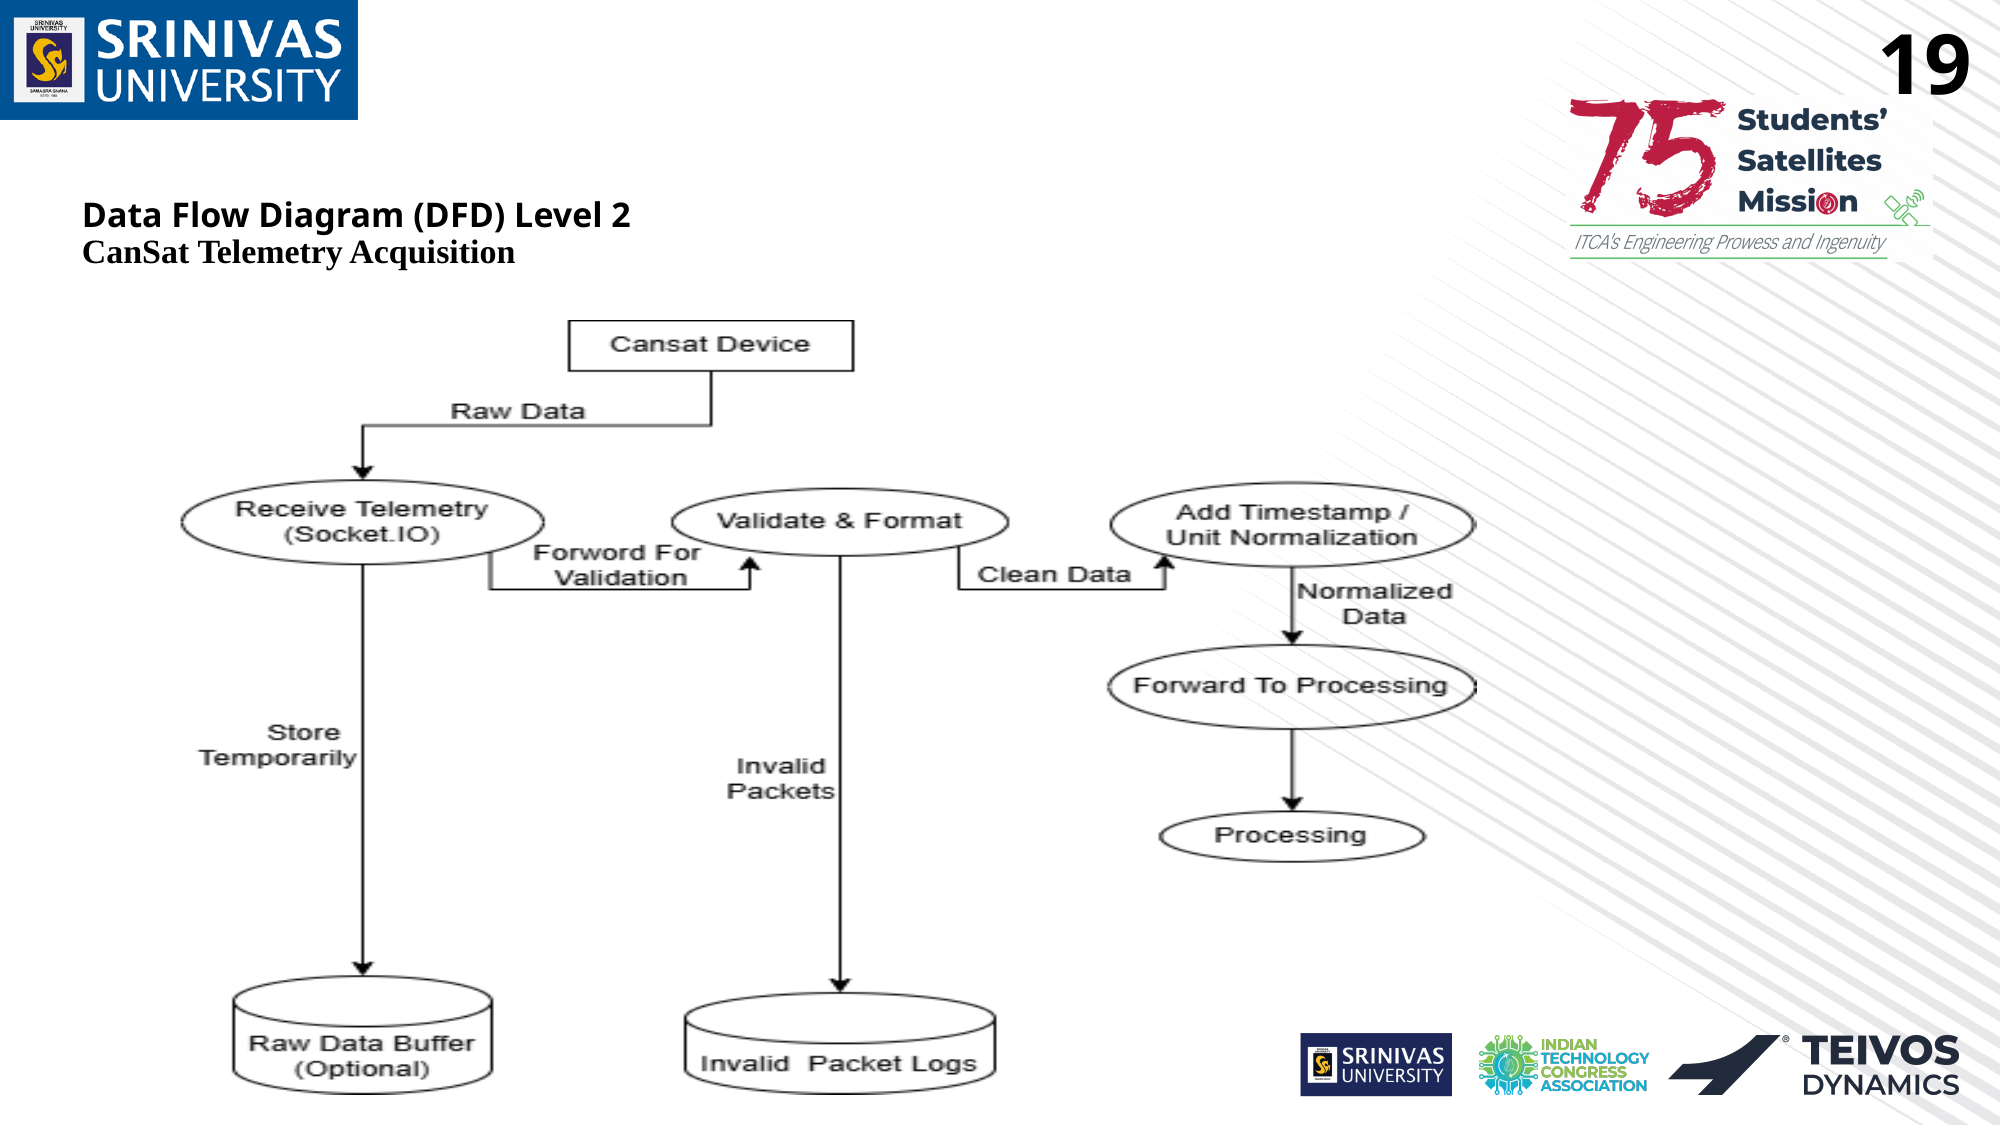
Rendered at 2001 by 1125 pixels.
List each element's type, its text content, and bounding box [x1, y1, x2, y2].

title Data Flow Diagram (DFD) Level 2 CanSat Telemetry Acquisition [66, 188, 1369, 321]
picture [0, 0, 358, 121]
picture [161, 0, 2000, 1125]
